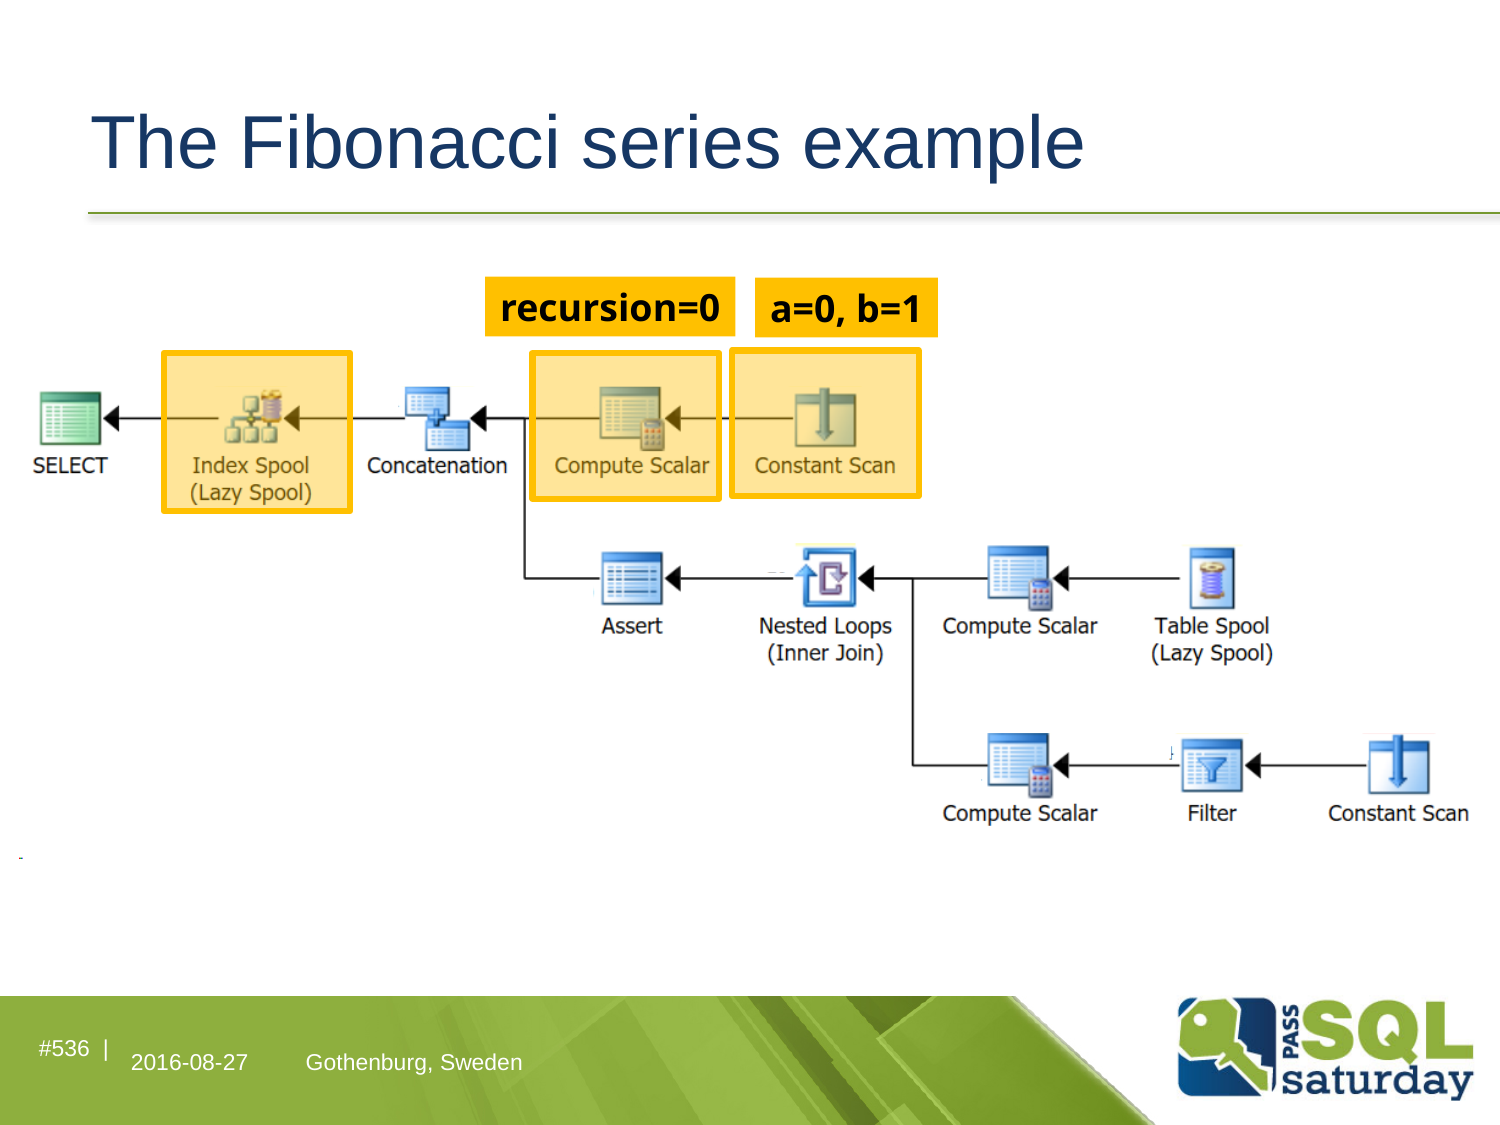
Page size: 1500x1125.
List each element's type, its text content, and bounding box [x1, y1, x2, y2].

picture [0, 969, 1483, 1125]
text_box recursion=0 [485, 276, 736, 337]
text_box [19, 352, 1492, 859]
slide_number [124, 1031, 279, 1092]
text_box a=0, b=1 [755, 277, 938, 338]
footer Gothenburg, Sweden [290, 1031, 751, 1092]
slide_number #536 | [19, 1031, 124, 1092]
title The Fibonacci series example [75, 45, 1425, 233]
